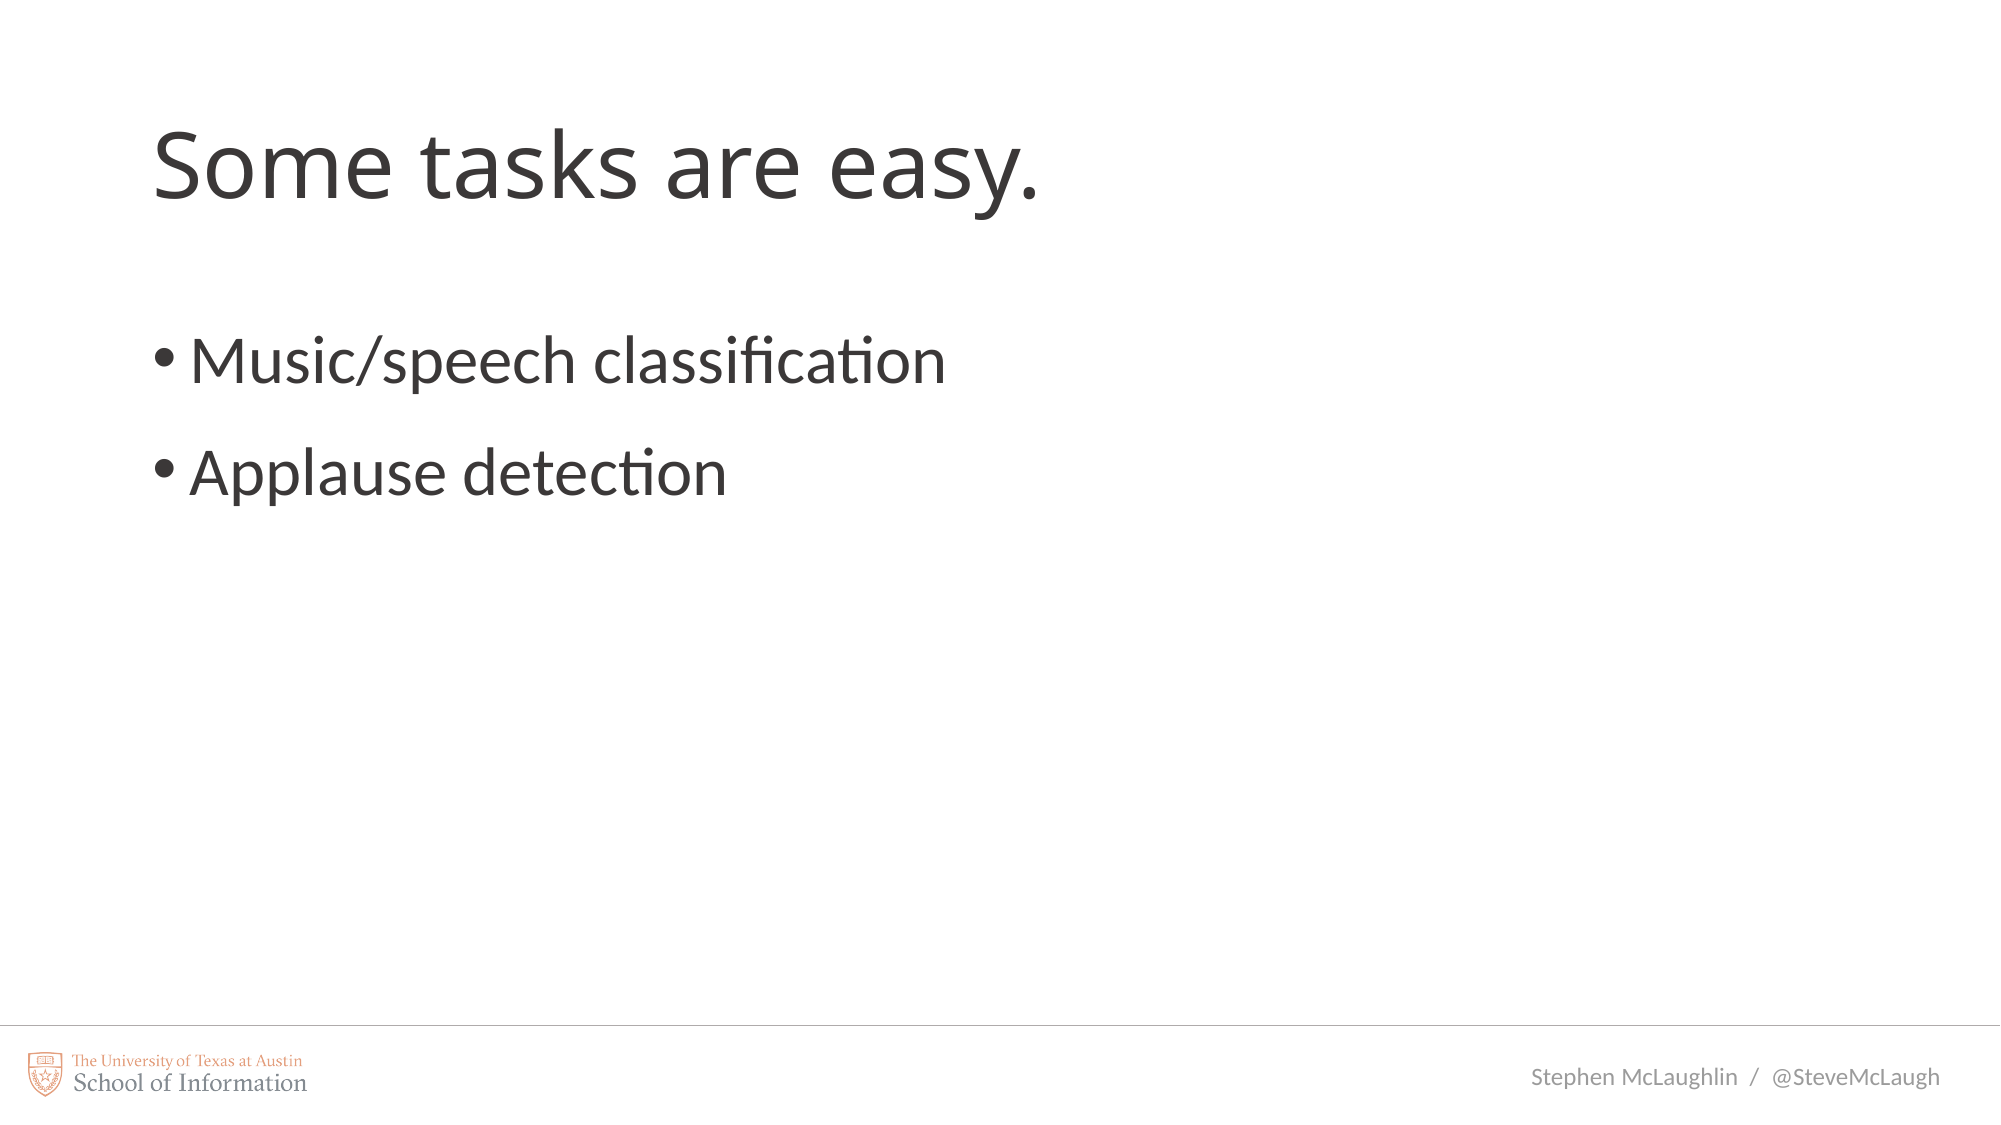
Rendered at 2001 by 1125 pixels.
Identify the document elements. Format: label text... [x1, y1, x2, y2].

text_box Stephen McLaughlin / @SteveMcLaugh [1516, 1052, 2000, 1098]
list Music/speech classification Applause detection [137, 299, 1863, 1014]
title Some tasks are easy. [137, 59, 1863, 278]
picture [28, 1052, 307, 1097]
